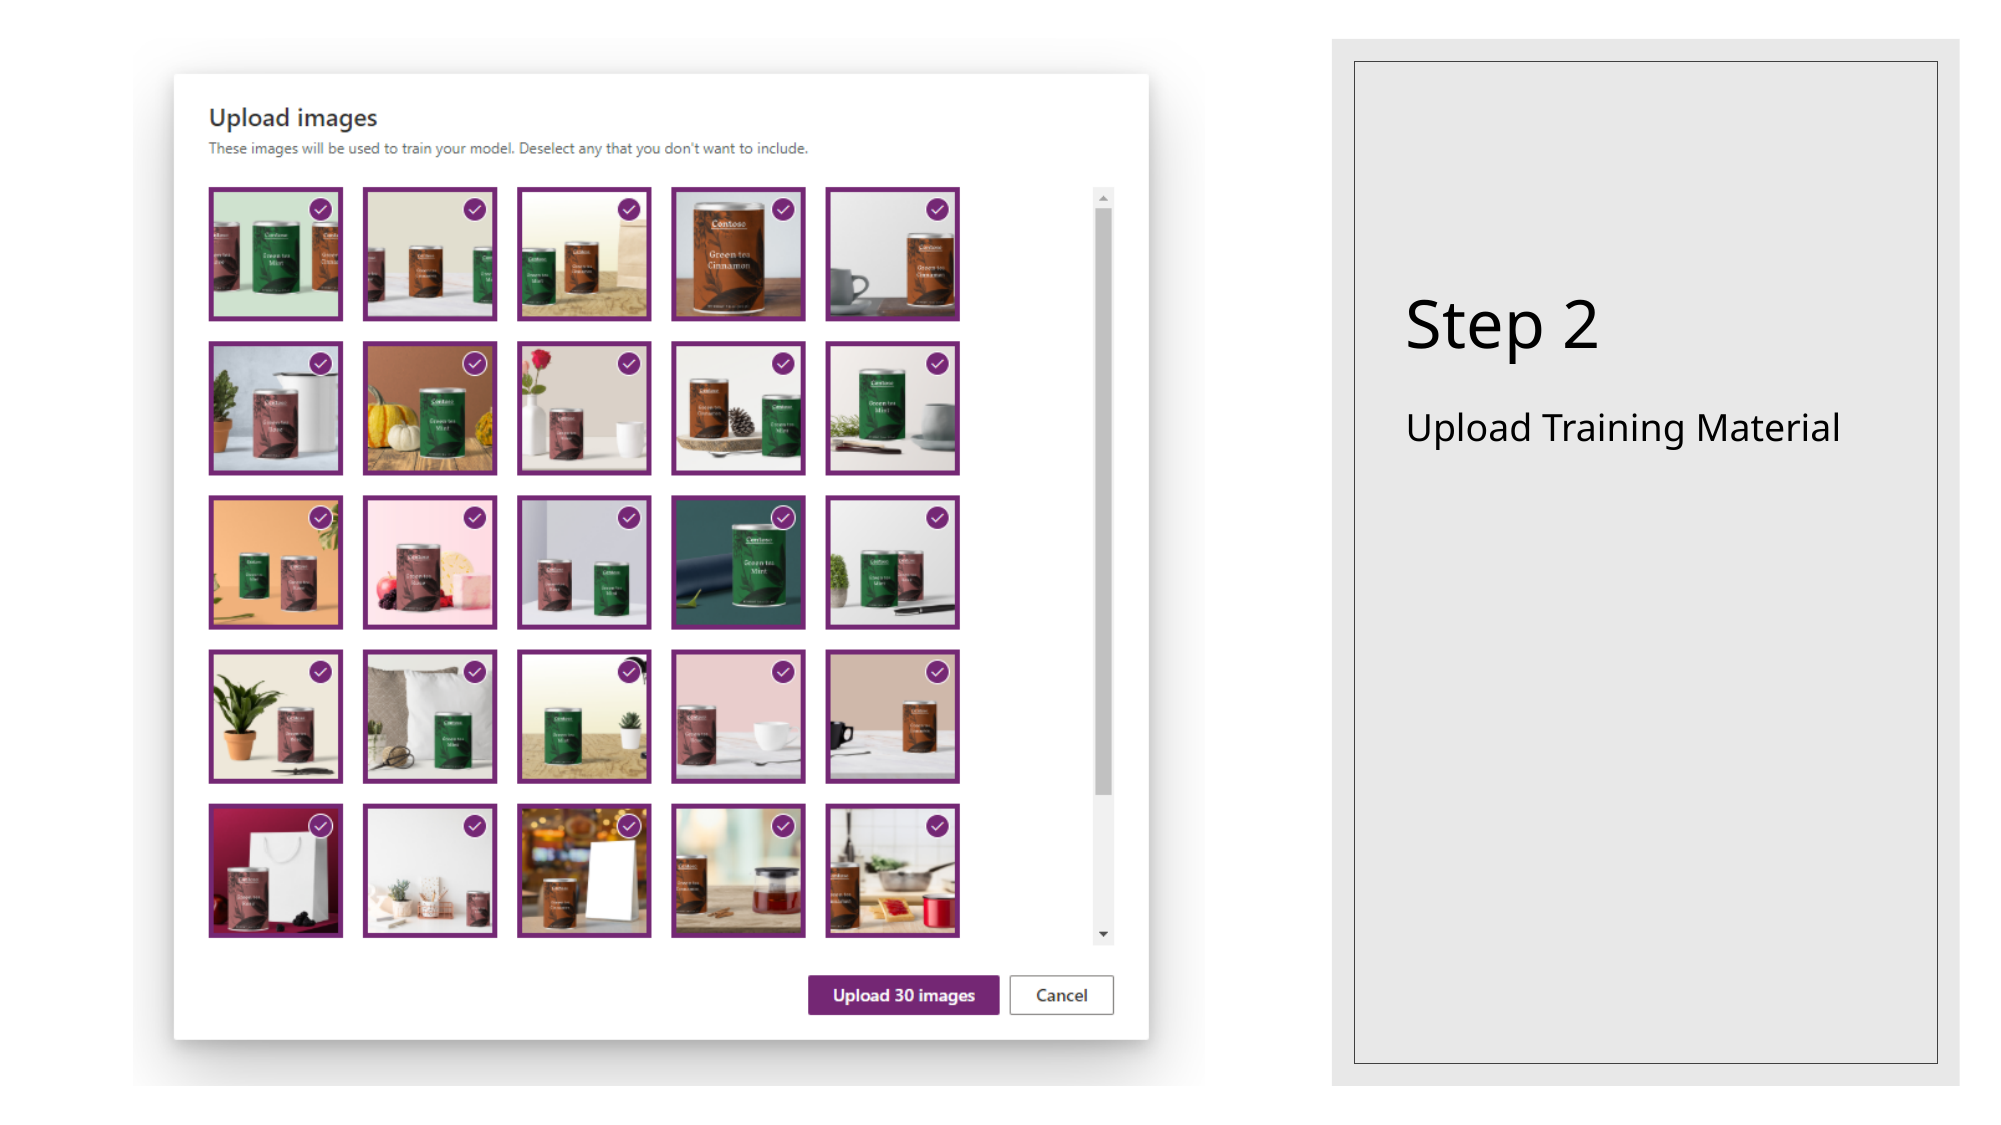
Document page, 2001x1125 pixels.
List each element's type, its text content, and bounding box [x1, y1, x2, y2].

list Upload Training Material [1390, 391, 1907, 968]
picture [133, 38, 1205, 1086]
title Step 2 [1390, 98, 1907, 369]
